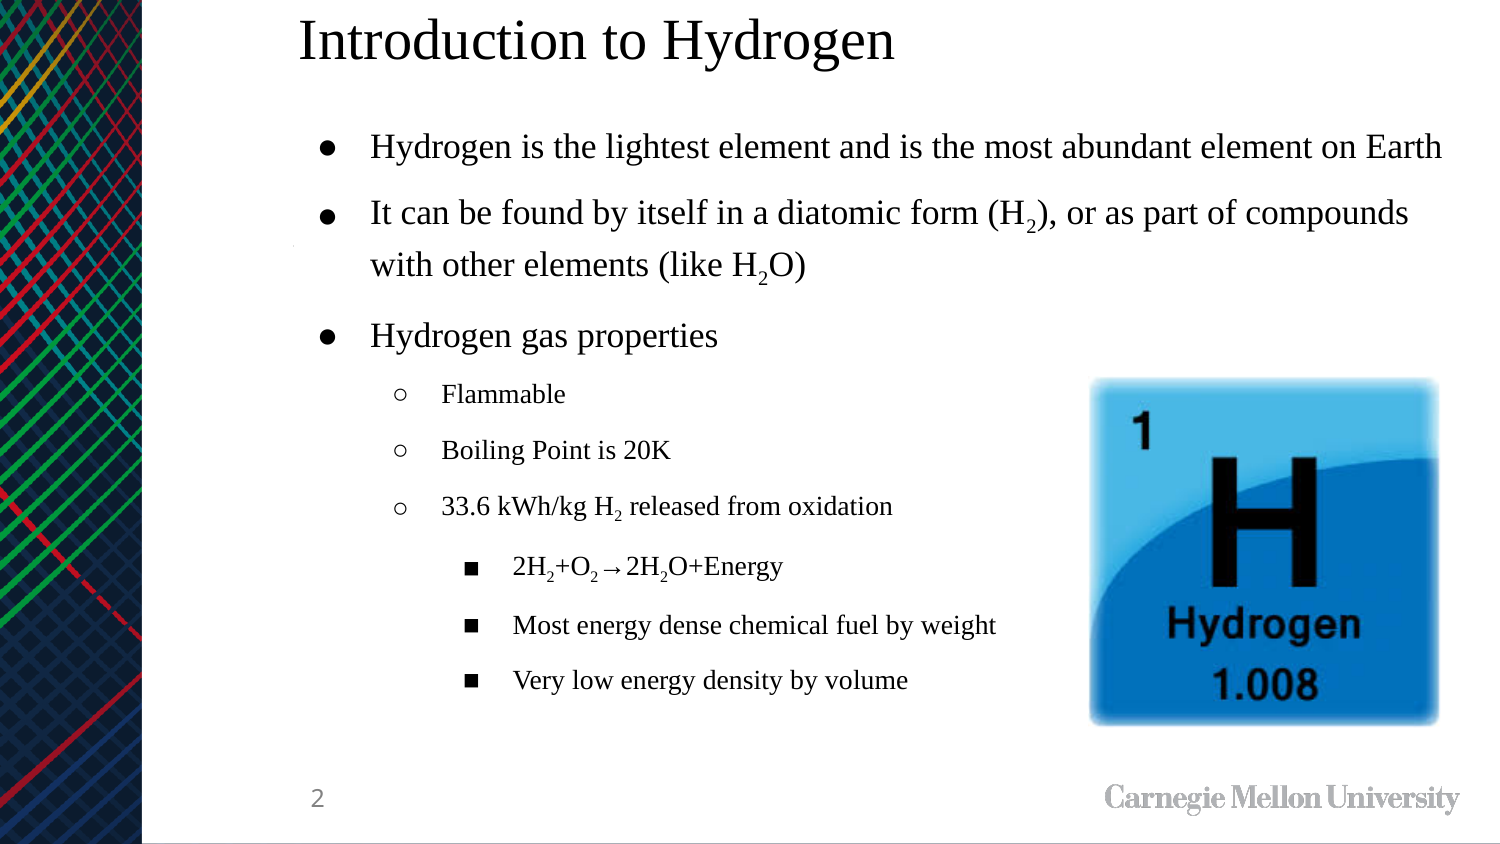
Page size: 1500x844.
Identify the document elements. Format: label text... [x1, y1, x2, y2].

picture [0, 0, 141, 844]
list Hydrogen is the lightest element and is the most abundant element on Earth It can be found by itself in a diatomic form (H2), or as part of compounds with other elements (like H2O) Hydrogen gas properties Flammable Boiling Point is 20K 33.6 kWh/kg H2 released from oxidation 2H2+O2→2H2O+Energy Most energy dense chemical fuel by weight Very low energy density by volume [293, 115, 1465, 751]
picture [1105, 784, 1460, 816]
slide_number 2 [287, 549, 331, 844]
picture [1088, 375, 1441, 729]
list Introduction to Hydrogen [293, 0, 1018, 80]
